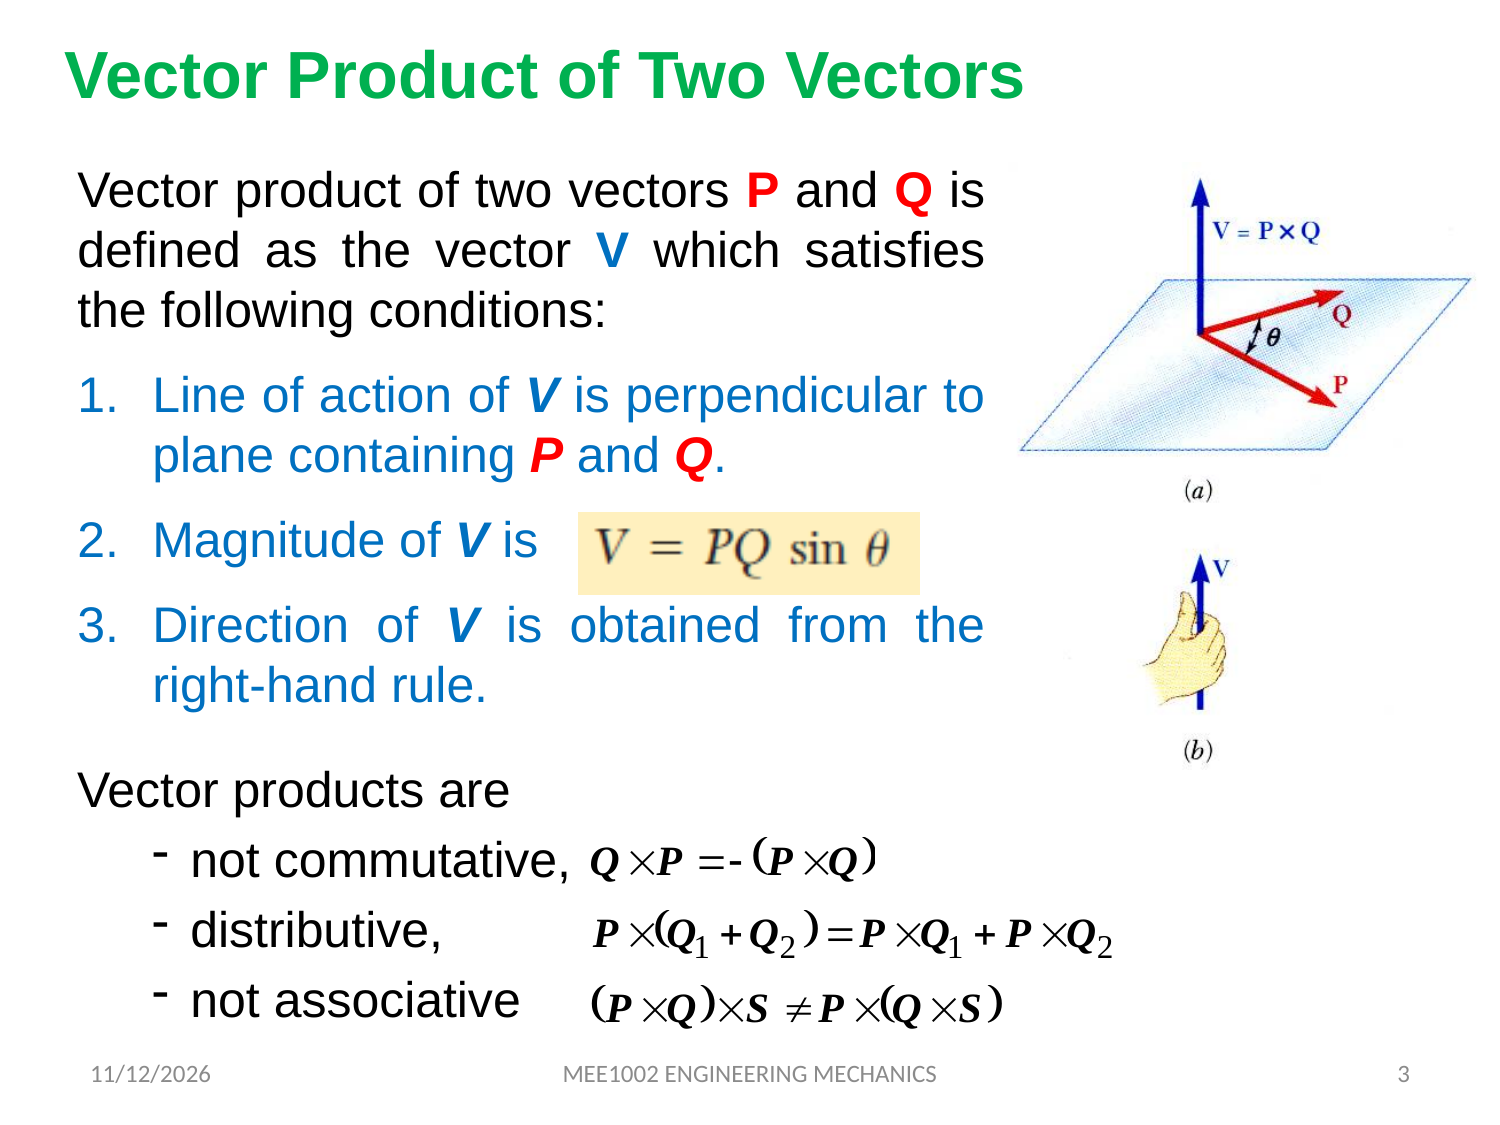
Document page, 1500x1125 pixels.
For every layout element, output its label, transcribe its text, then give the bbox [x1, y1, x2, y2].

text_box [587, 910, 1117, 963]
text_box Vector Product of Two Vectors [49, 24, 1113, 120]
picture [578, 512, 920, 596]
slide_number 3 [1074, 1042, 1425, 1103]
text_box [587, 985, 1003, 1038]
picture [999, 162, 1491, 772]
text_box Vector product of two vectors P and Q is defined as the vector V which satisfies the following conditions: Line of action of V is perpendicular to plane containing P and Q. Magnitude of V is Direction of V is obtained from the right-hand rule. [62, 149, 1000, 720]
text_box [587, 837, 876, 890]
footer MEE1002 ENGINEERING MECHANICS [512, 1042, 988, 1103]
text_box Vector products are not commutative, distributive, not associative [62, 750, 813, 1035]
slide_number 16-Jun-22 [75, 1042, 425, 1103]
